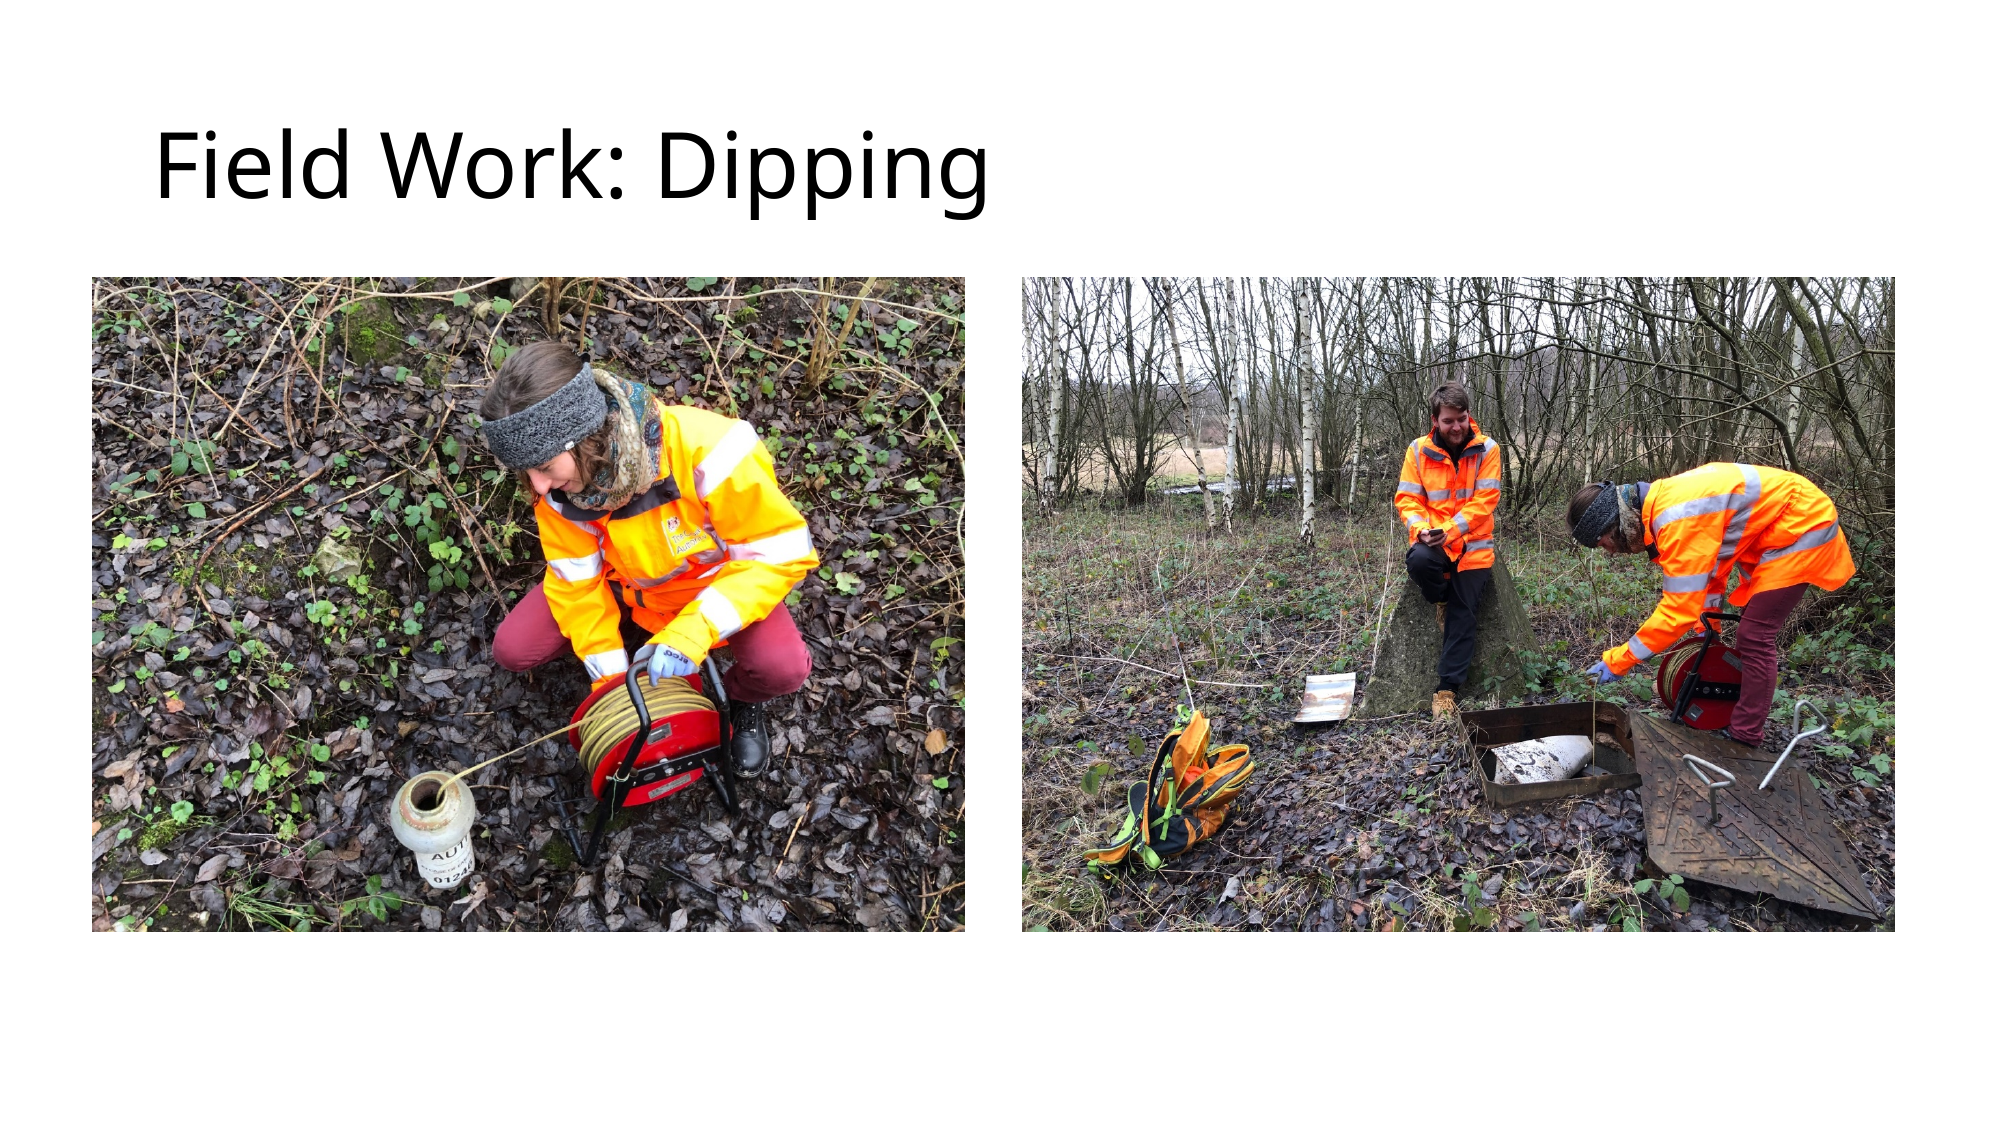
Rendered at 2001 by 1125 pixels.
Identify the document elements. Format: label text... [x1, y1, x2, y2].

picture [1021, 277, 1895, 932]
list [92, 277, 965, 932]
title Field Work: Dipping [137, 59, 1863, 278]
